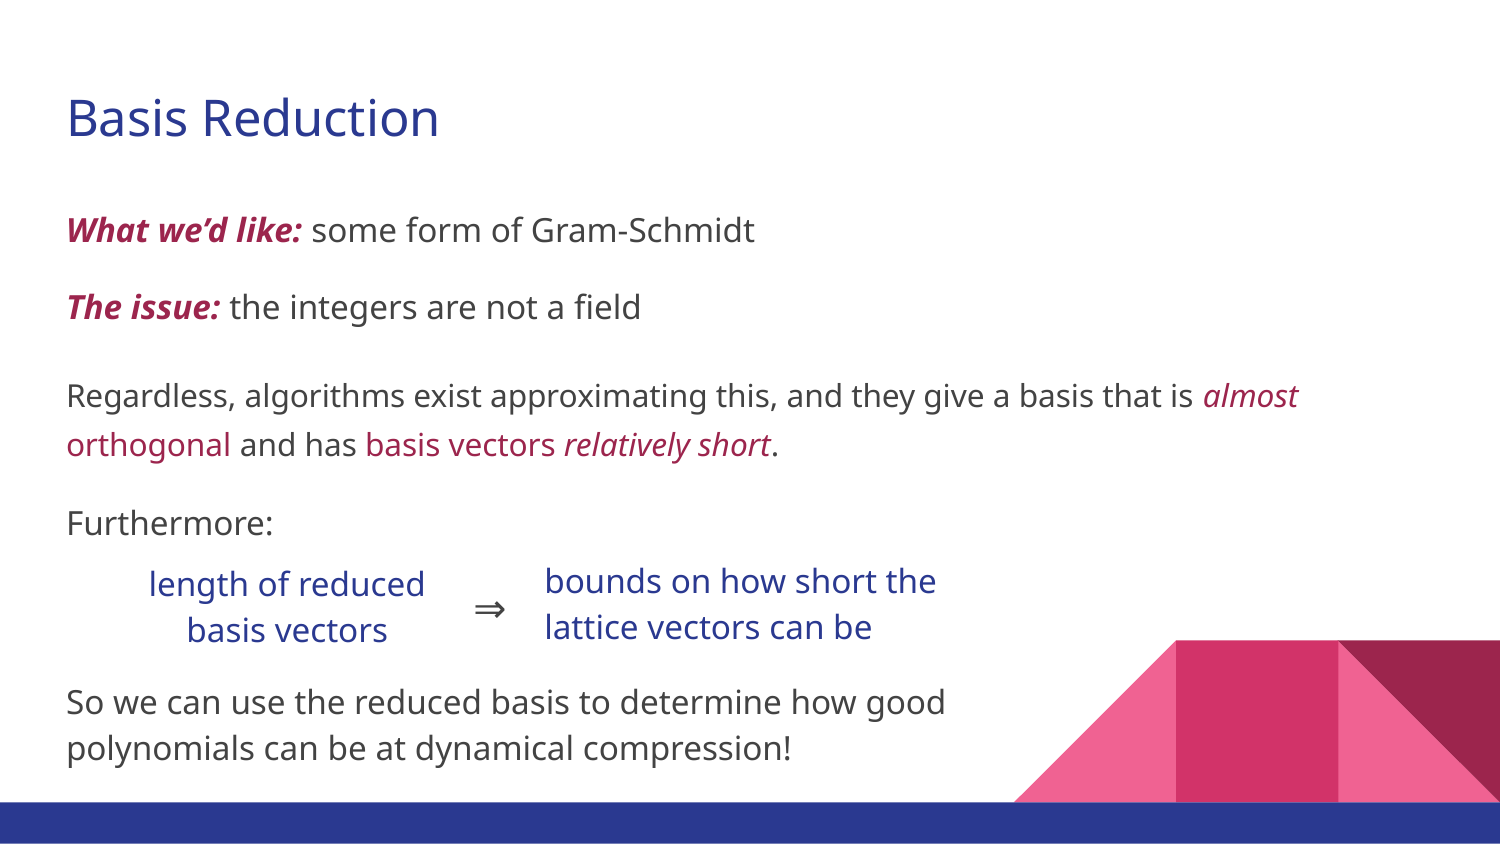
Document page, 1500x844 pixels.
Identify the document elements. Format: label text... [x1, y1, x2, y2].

list Regardless, algorithms exist approximating this, and they give a basis that is almost orthogonal and has basis vectors relatively short. [51, 351, 1449, 481]
list What we’d like: some form of Gram-Schmidt The issue: the integers are not a field [51, 185, 1449, 351]
text_box So we can use the reduced basis to determine how good polynomials can be at dynamical compression! [51, 660, 1022, 783]
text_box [124, 539, 1022, 668]
text_box Furthermore: [51, 481, 1449, 558]
title Basis Reduction [51, 67, 1449, 167]
